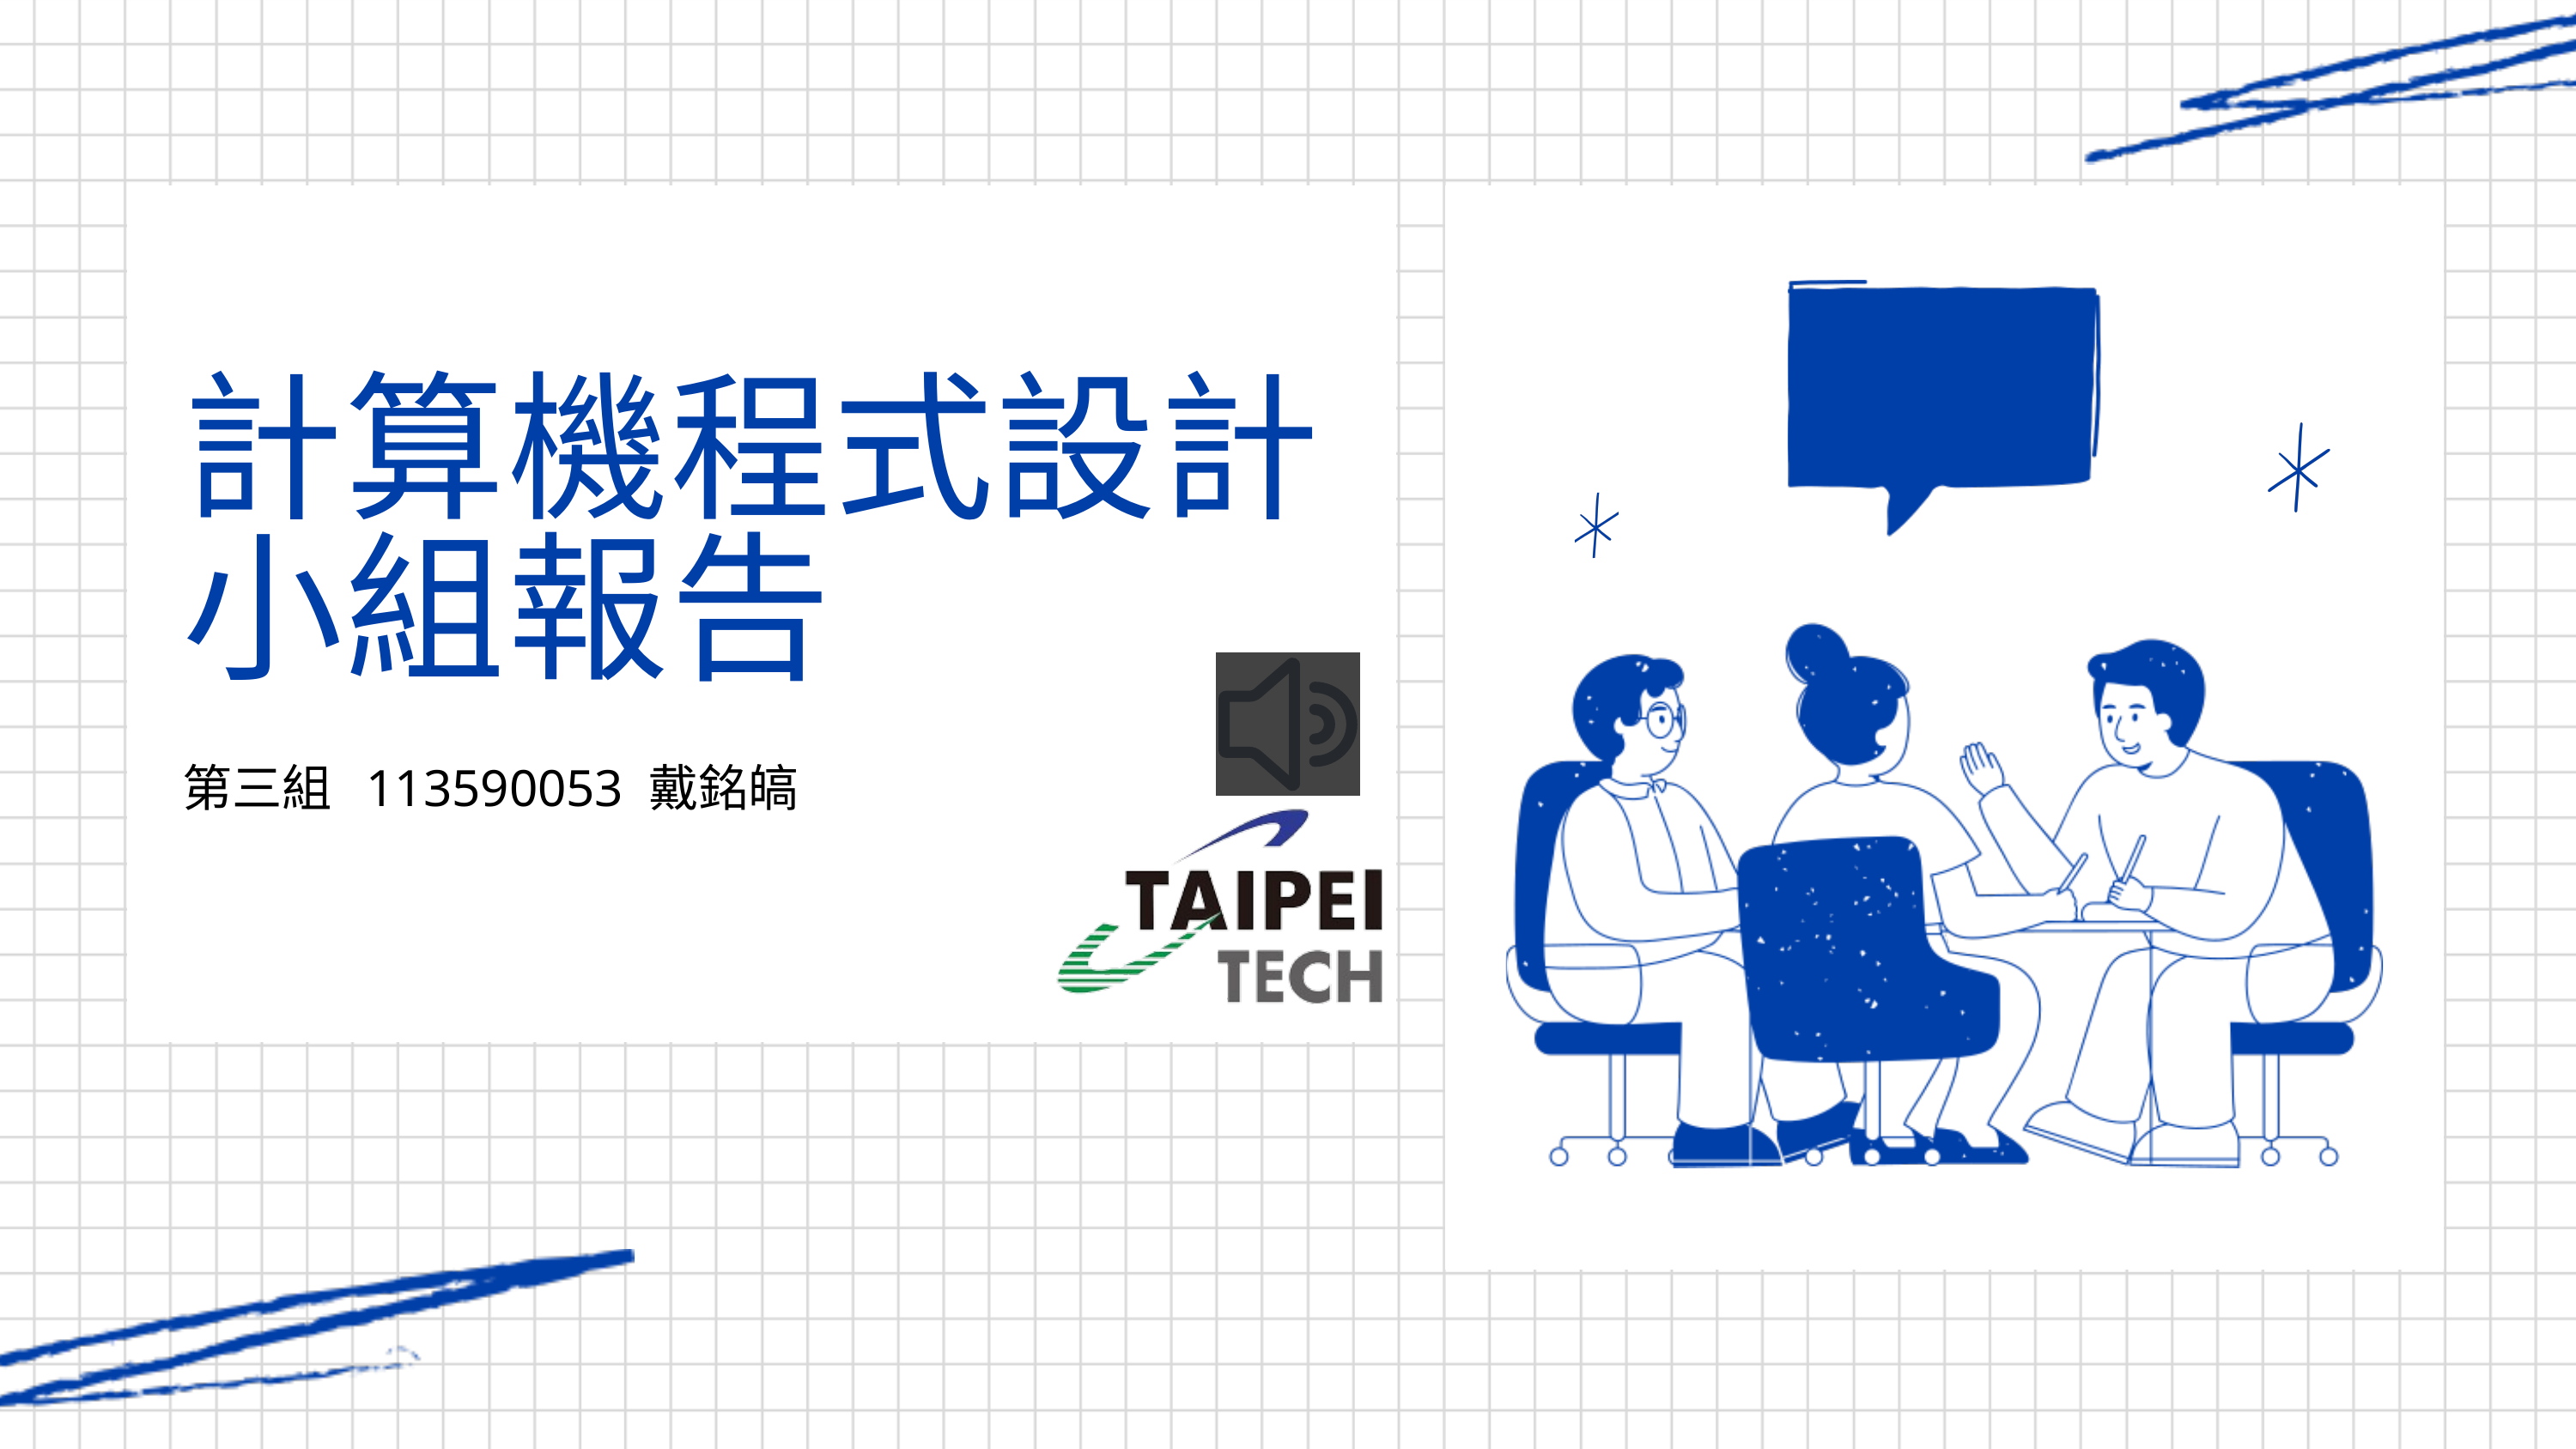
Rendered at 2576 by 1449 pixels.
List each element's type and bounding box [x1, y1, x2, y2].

text_box [0, 1249, 635, 1449]
text_box [181, 379, 1471, 815]
text_box [0, 0, 2576, 1449]
text_box [127, 185, 1397, 1042]
text_box [2083, 0, 2576, 165]
picture [1215, 652, 1361, 797]
text_box [1444, 185, 2444, 1270]
